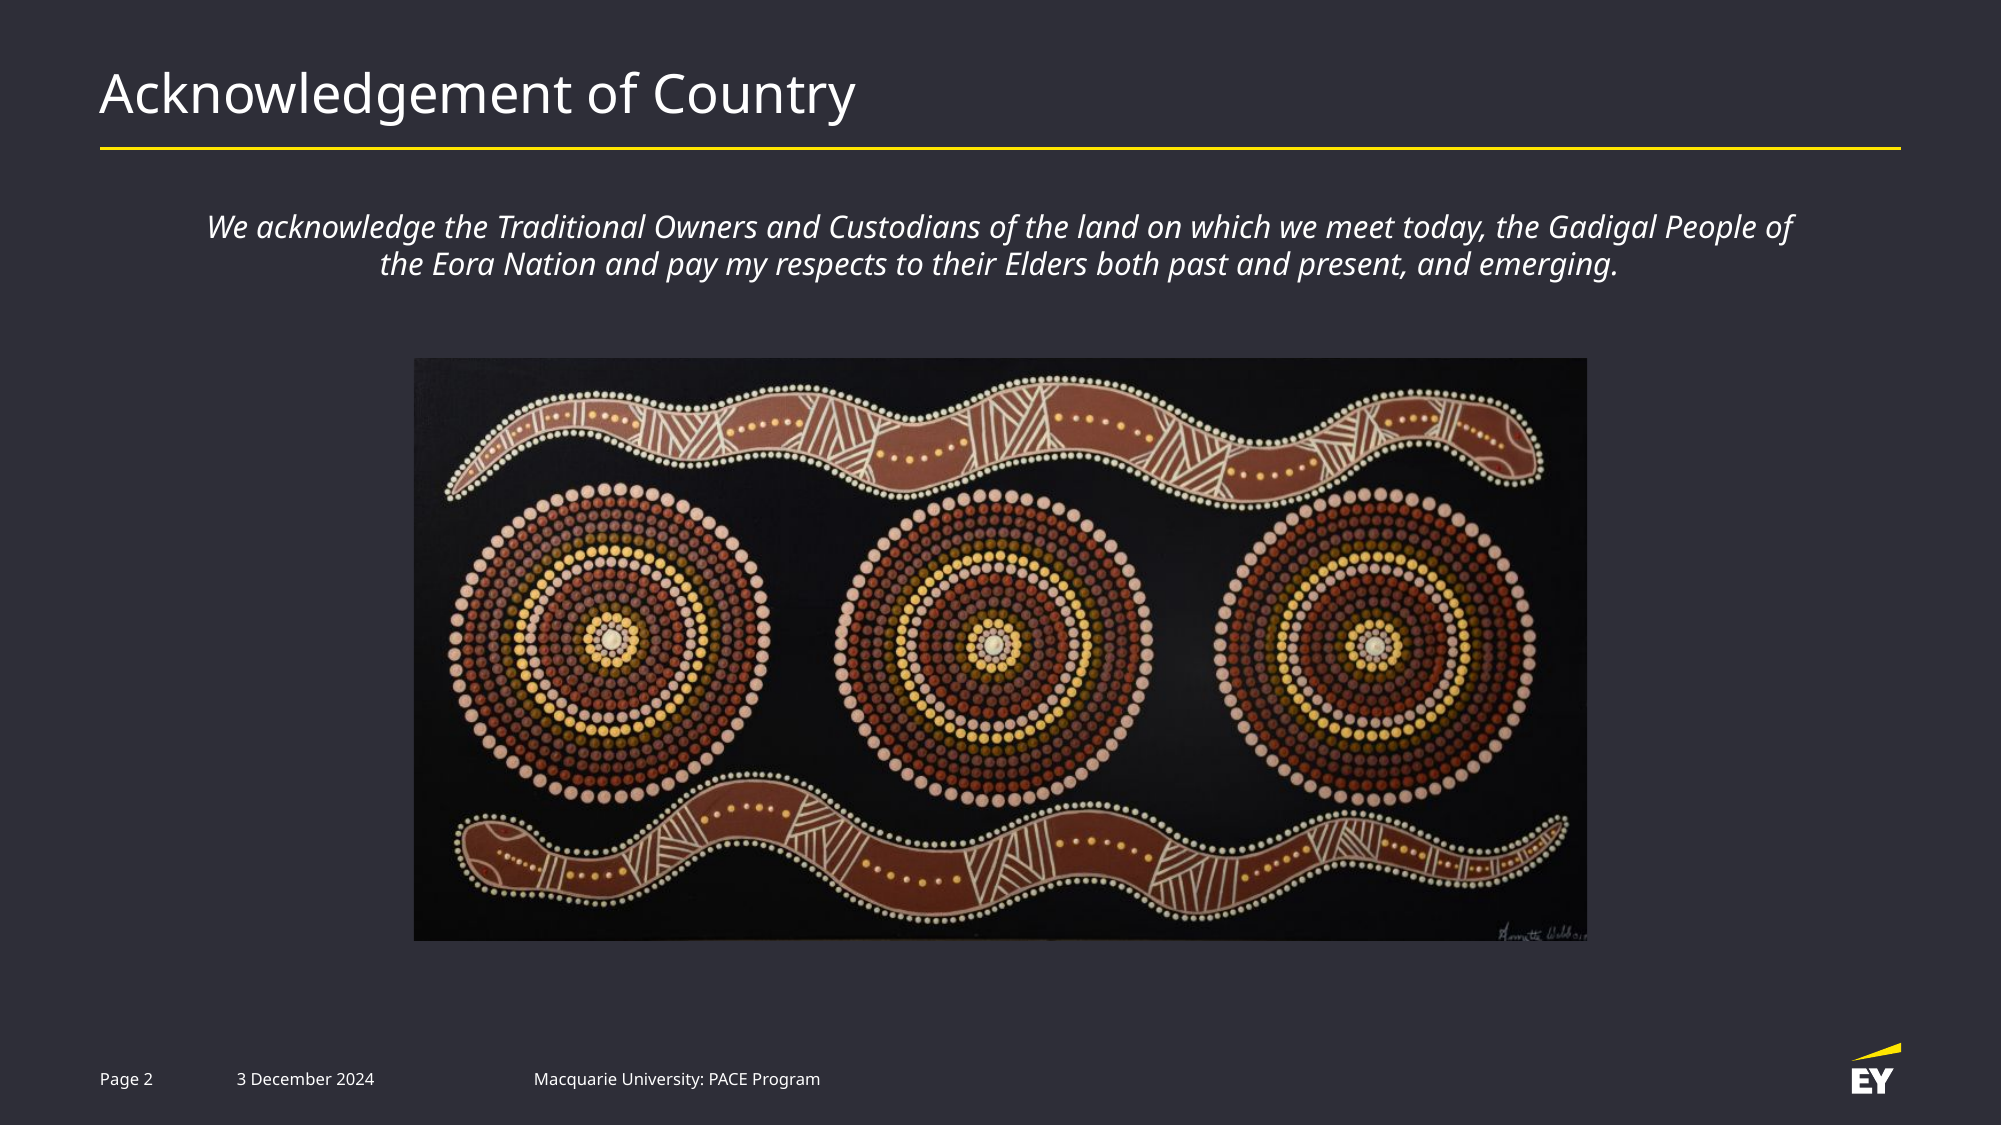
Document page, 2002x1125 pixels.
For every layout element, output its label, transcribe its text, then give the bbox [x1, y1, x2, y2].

title Acknowledgement of Country [100, 48, 1901, 146]
picture [413, 358, 1588, 942]
text_box We acknowledge the Traditional Owners and Custodians of the land on which we meet today, the Gadigal People of the Eora Nation and pay my respects to their Elders both past and present, and emerging. [187, 191, 1814, 298]
